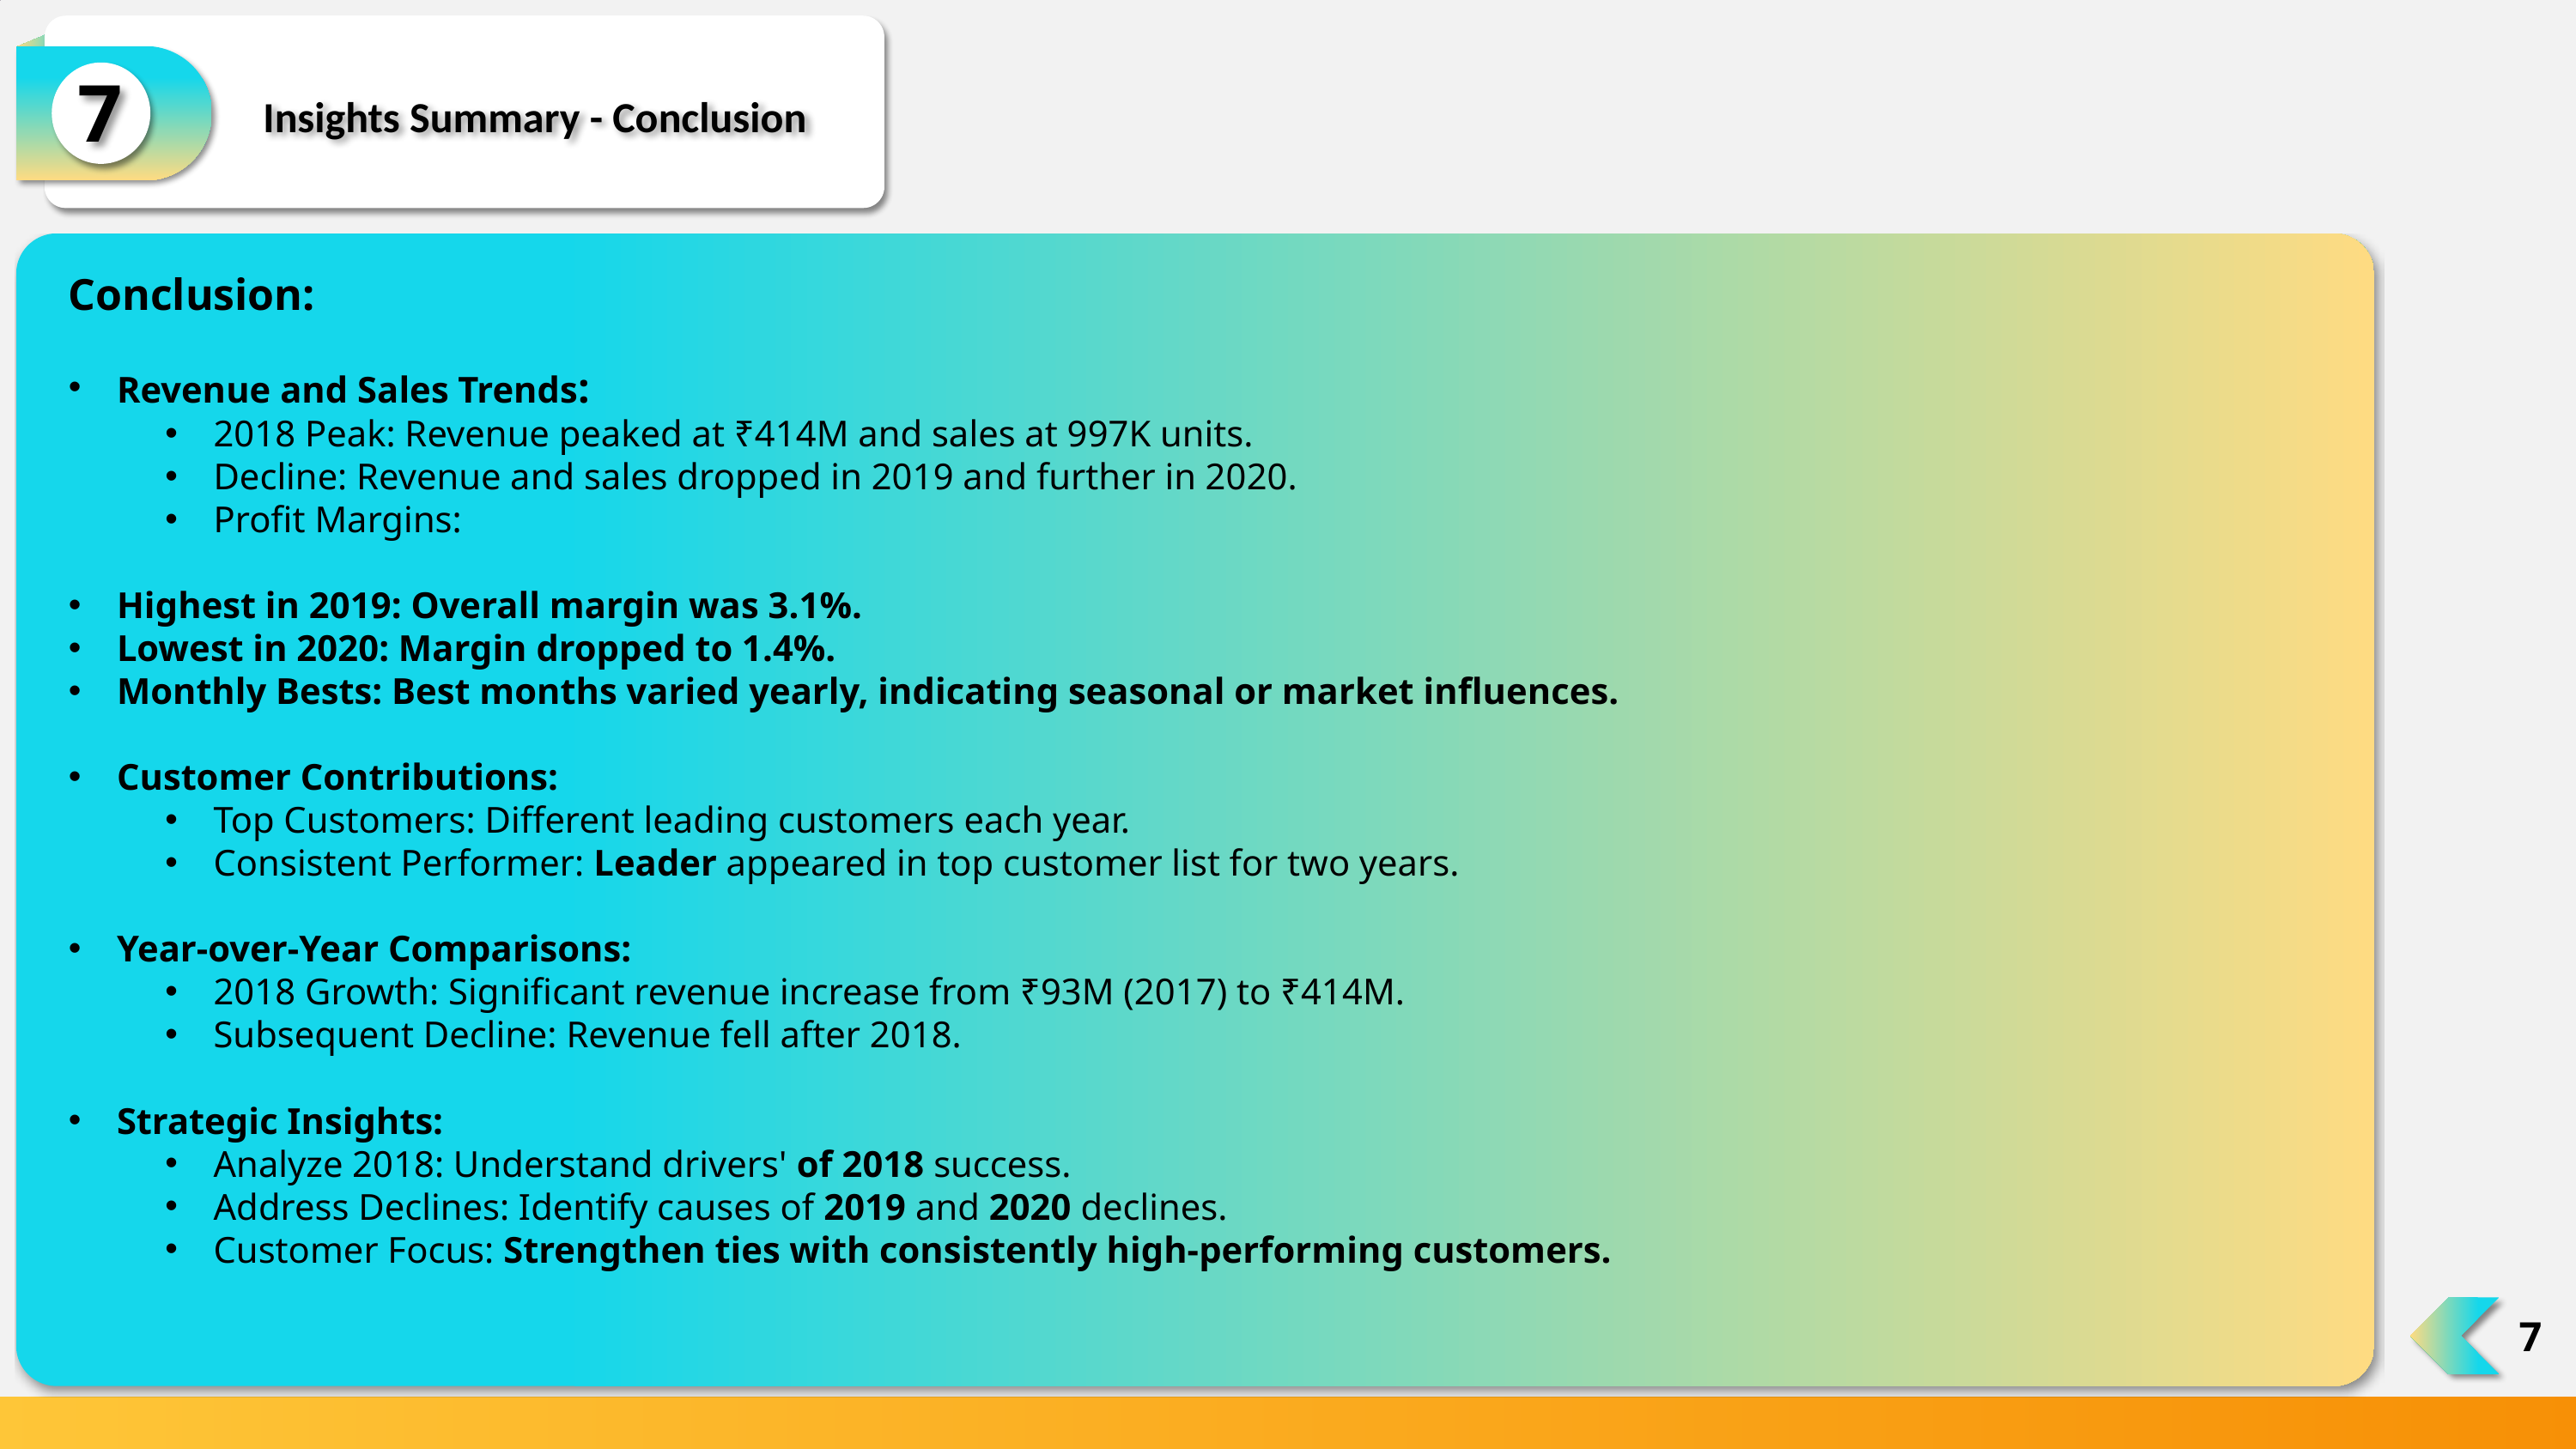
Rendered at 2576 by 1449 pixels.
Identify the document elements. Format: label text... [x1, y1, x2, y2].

text_box Conclusion: Revenue and Sales Trends: 2018 Peak: Revenue peaked at ₹414M and sales at 997K units. Decline: Revenue and sales dropped in 2019 and further in 2020. Profit Margins: Highest in 2019: Overall margin was 3.1%. Lowest in 2020: Margin dropped to 1.4%. Monthly Bests: Best months varied yearly, indicating seasonal or market influences. Customer Contributions: Top Customers: Different leading customers each year. Consistent Performer: Leader appeared in top customer list for two years. Year-over-Year Comparisons: 2018 Growth: Significant revenue increase from ₹93M (2017) to ₹414M. Subsequent Decline: Revenue fell after 2018. Strategic Insights: Analyze 2018: Understand drivers' of 2018 success. Address Declines: Identify causes of 2019 and 2020 declines. Customer Focus: Strengthen ties with consistently high-performing customers. [56, 261, 2222, 1276]
text_box [232, 1397, 241, 1449]
text_box [322, 1397, 333, 1449]
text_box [15, 15, 884, 209]
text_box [2410, 1297, 2561, 1374]
text_box [15, 233, 2374, 1386]
